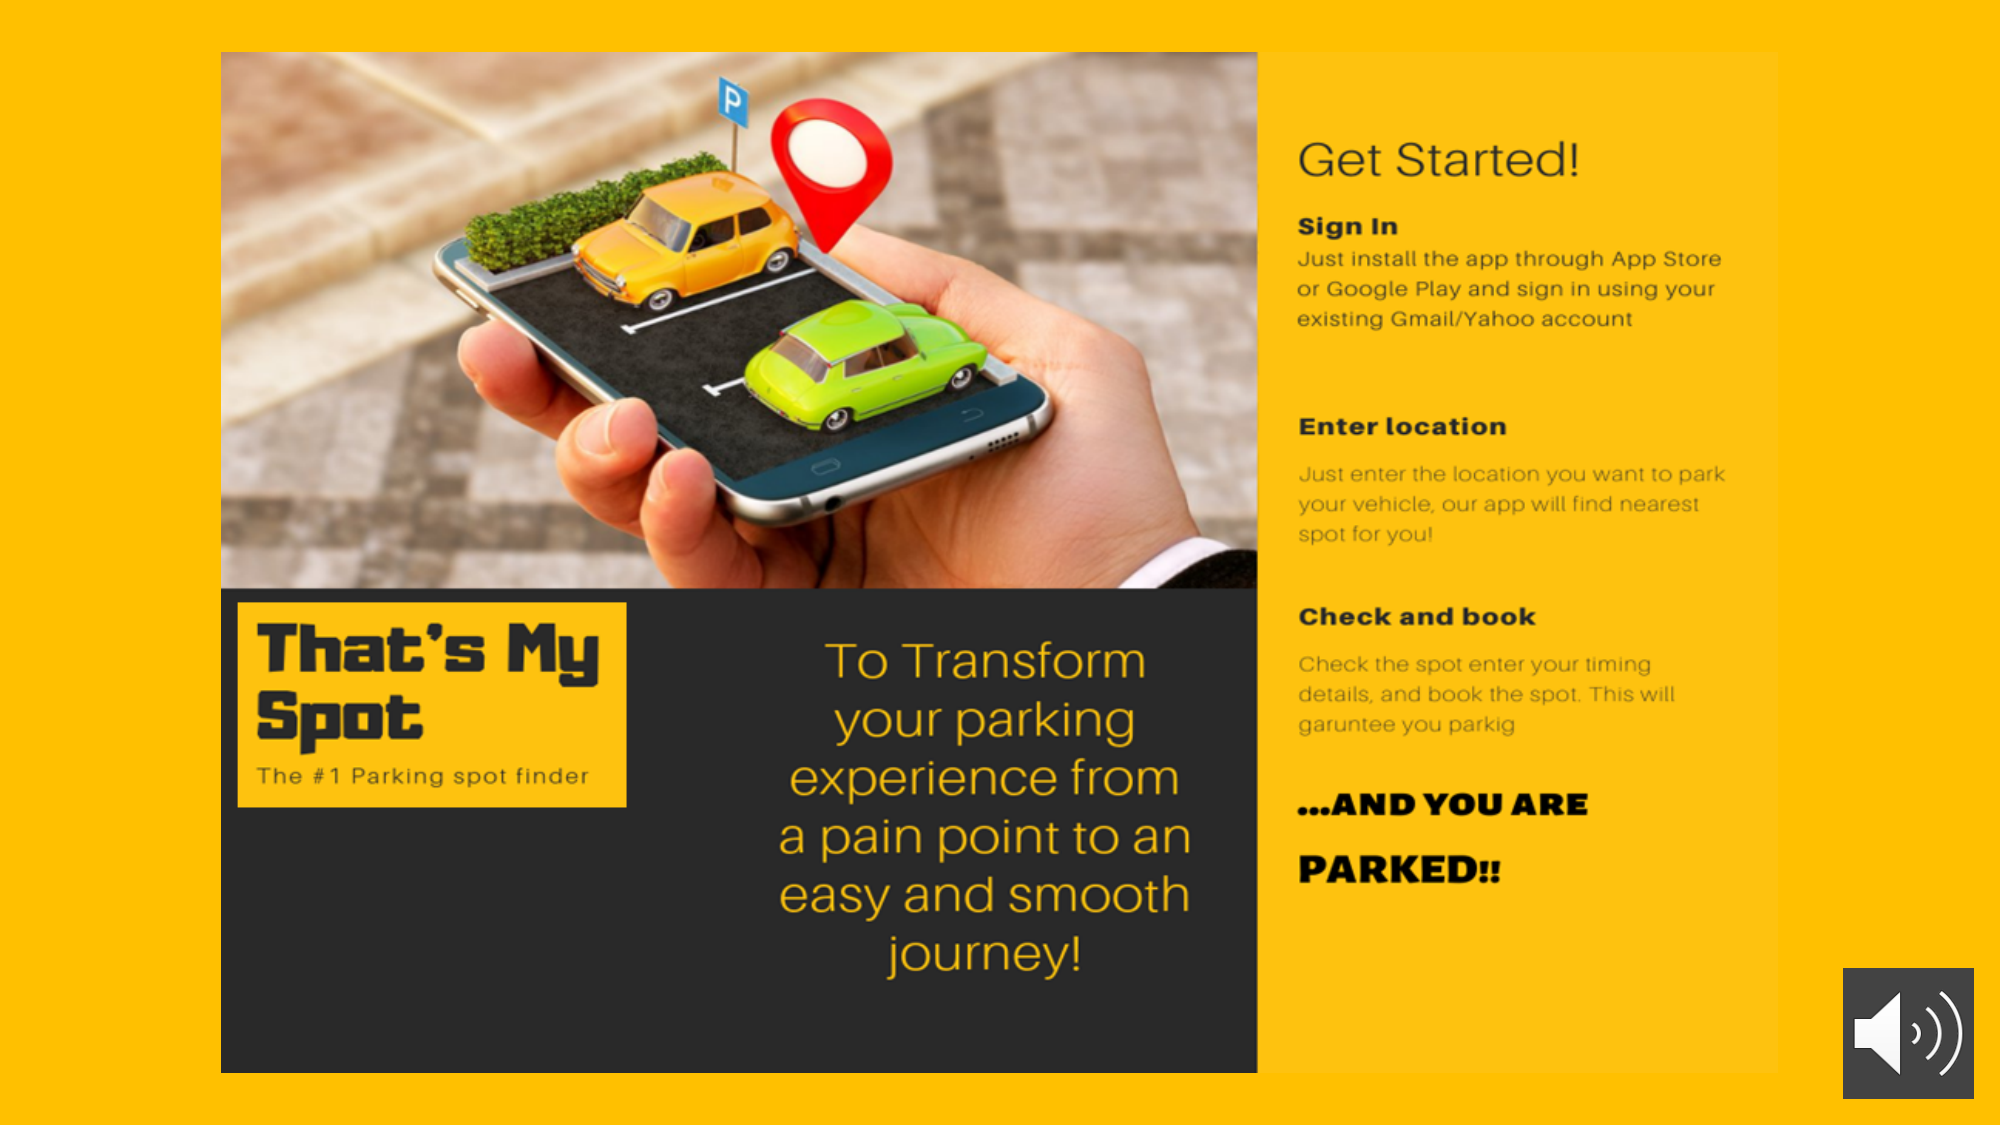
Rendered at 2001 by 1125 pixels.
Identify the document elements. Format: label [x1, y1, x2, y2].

picture [1841, 966, 1975, 1100]
list [221, 52, 1778, 1073]
